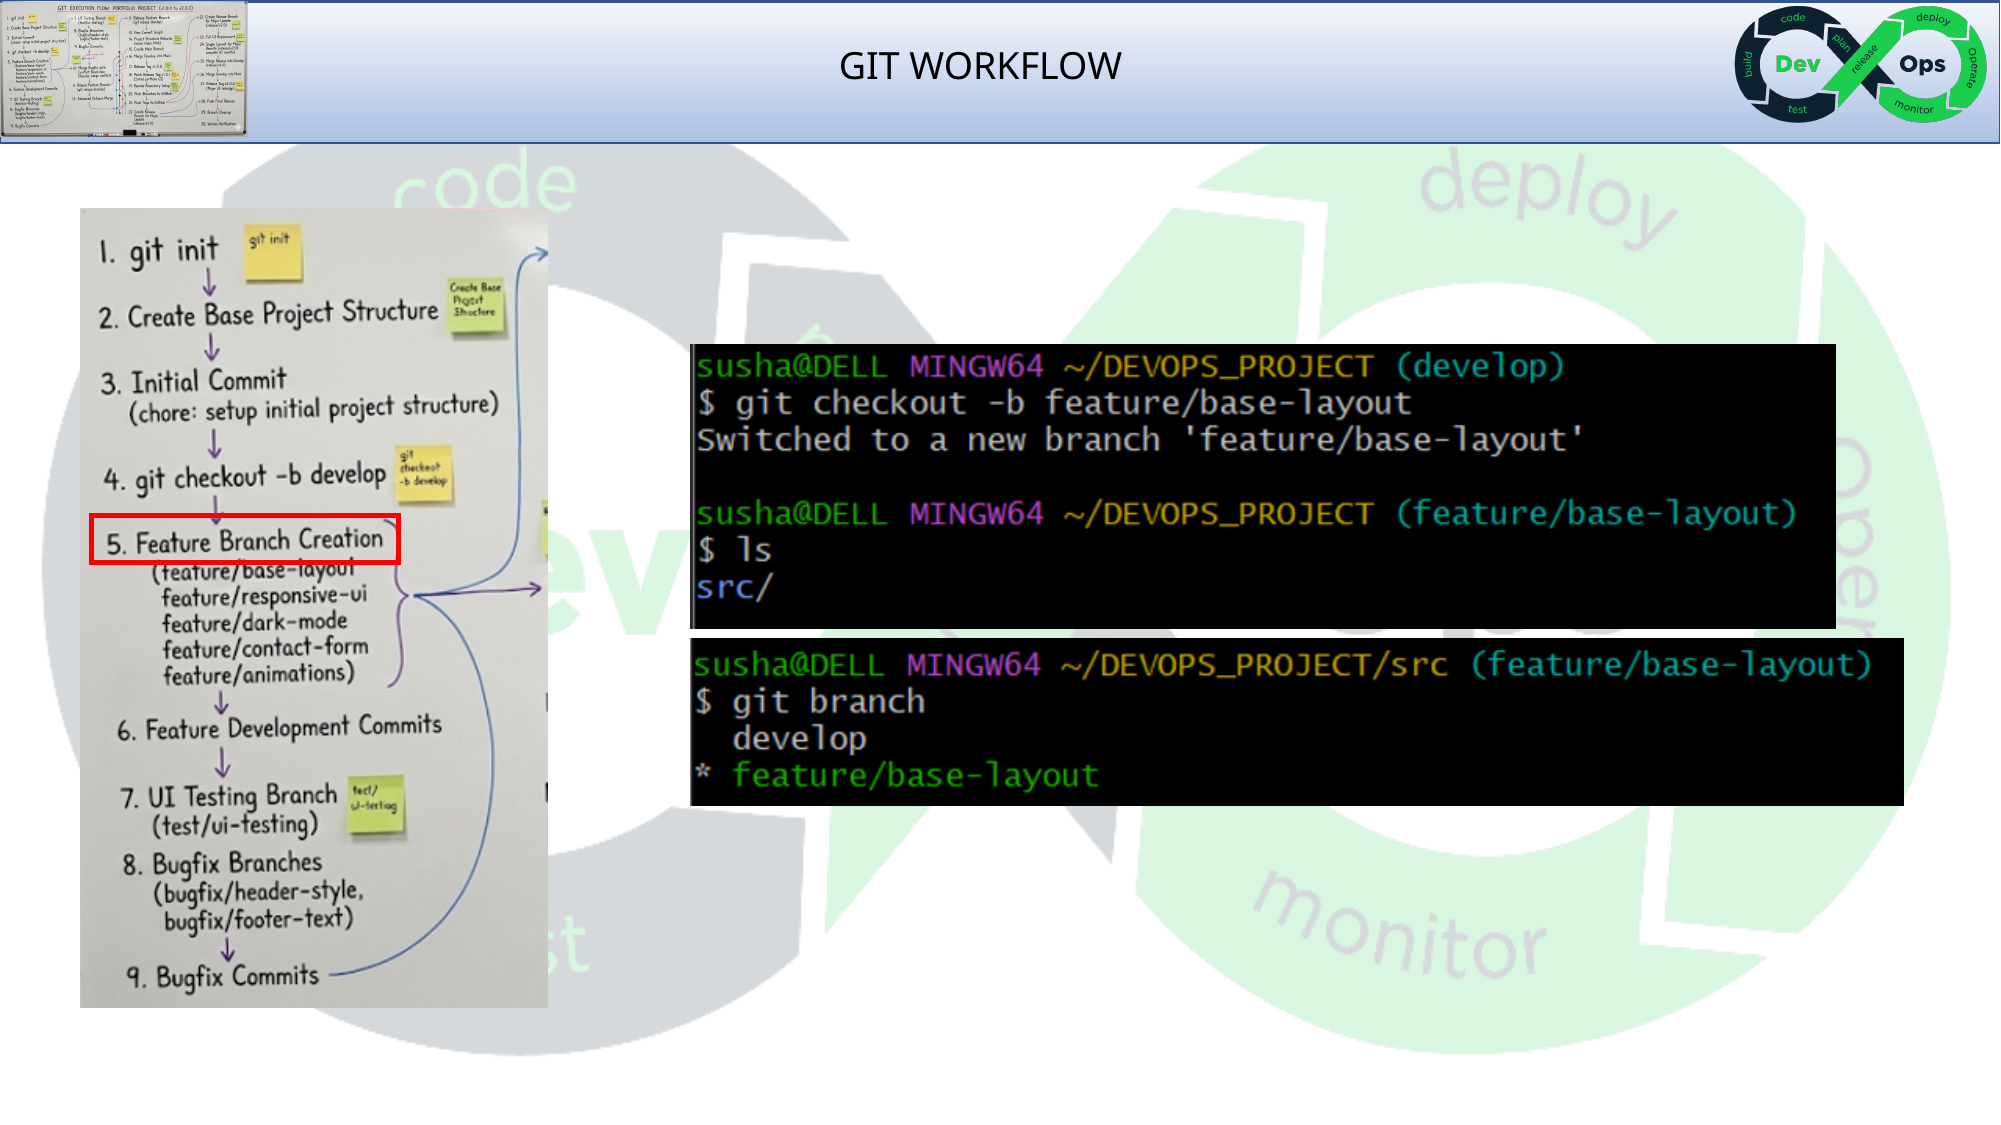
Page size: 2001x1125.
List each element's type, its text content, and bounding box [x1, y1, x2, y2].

picture [1729, 0, 1993, 131]
picture [690, 638, 1904, 806]
text_box GIT WORKFLOW [824, 34, 1297, 95]
picture [690, 344, 1836, 629]
text_box [0, 0, 2000, 144]
picture [0, 1, 248, 137]
picture [79, 208, 548, 1008]
